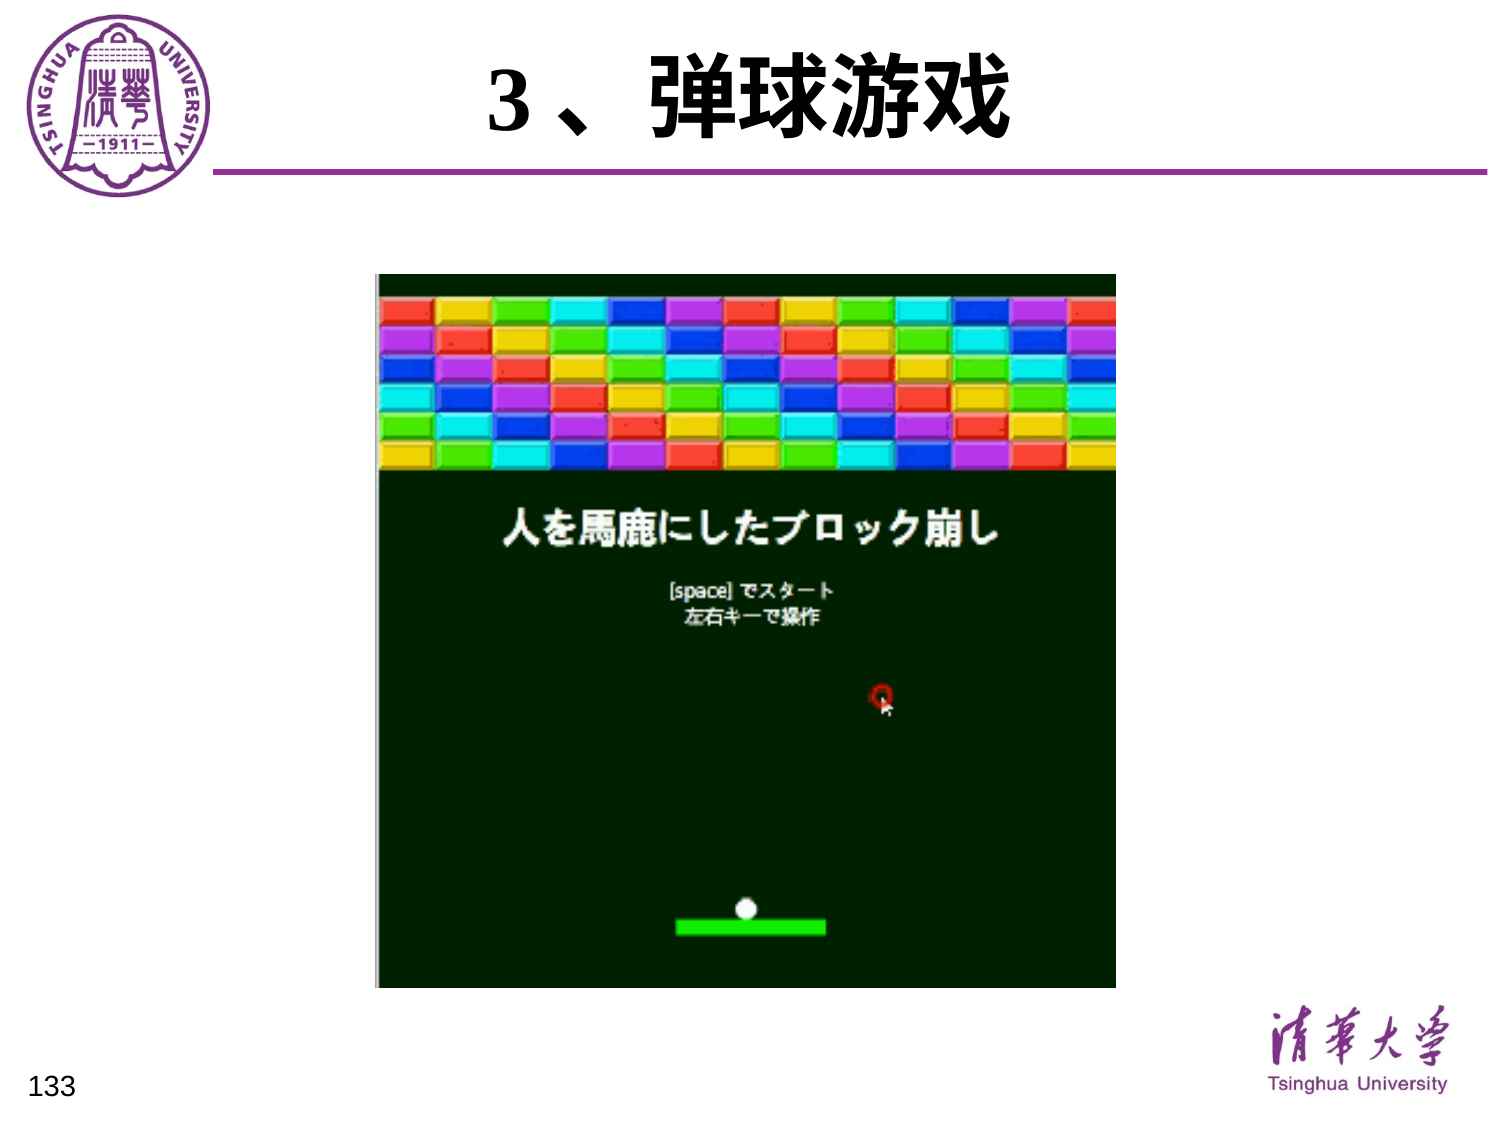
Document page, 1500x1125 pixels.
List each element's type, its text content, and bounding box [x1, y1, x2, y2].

picture [1262, 999, 1454, 1101]
picture [24, 151, 213, 200]
picture [374, 274, 1116, 988]
title 3、弹球游戏 [24, 37, 1476, 151]
picture [24, 12, 213, 37]
footer 133 [12, 1059, 176, 1125]
